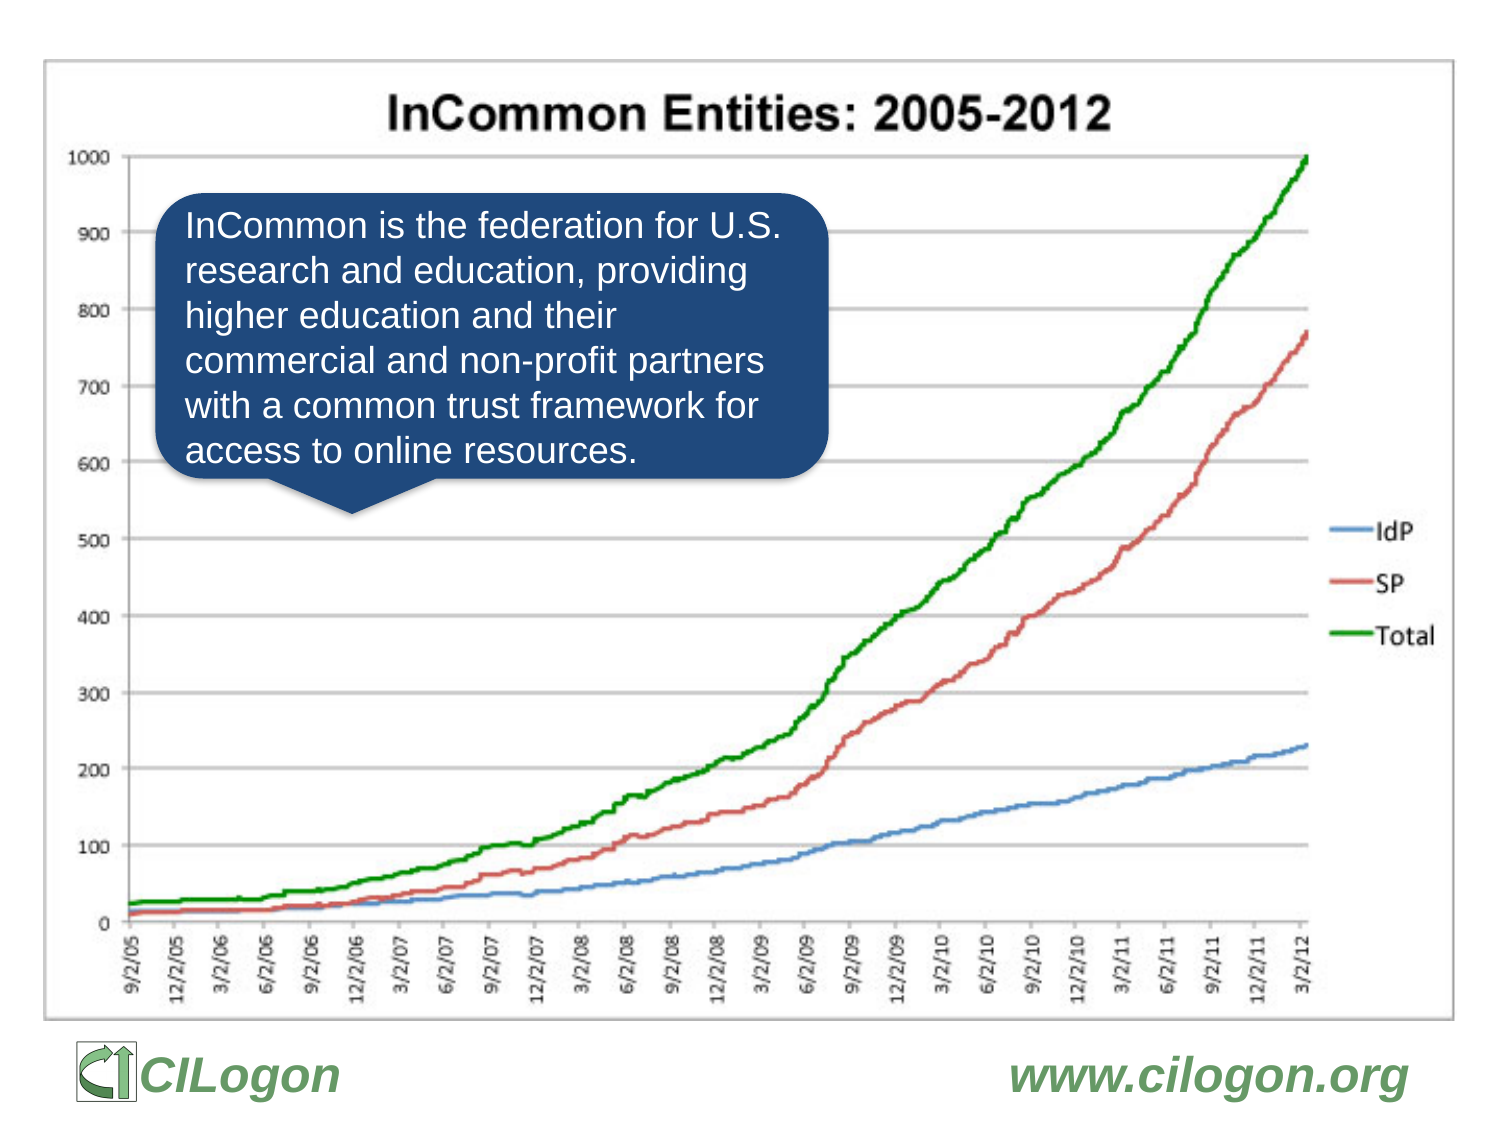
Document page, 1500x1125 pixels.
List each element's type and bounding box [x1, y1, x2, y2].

picture [75, 1040, 138, 1103]
picture [43, 59, 1457, 1021]
